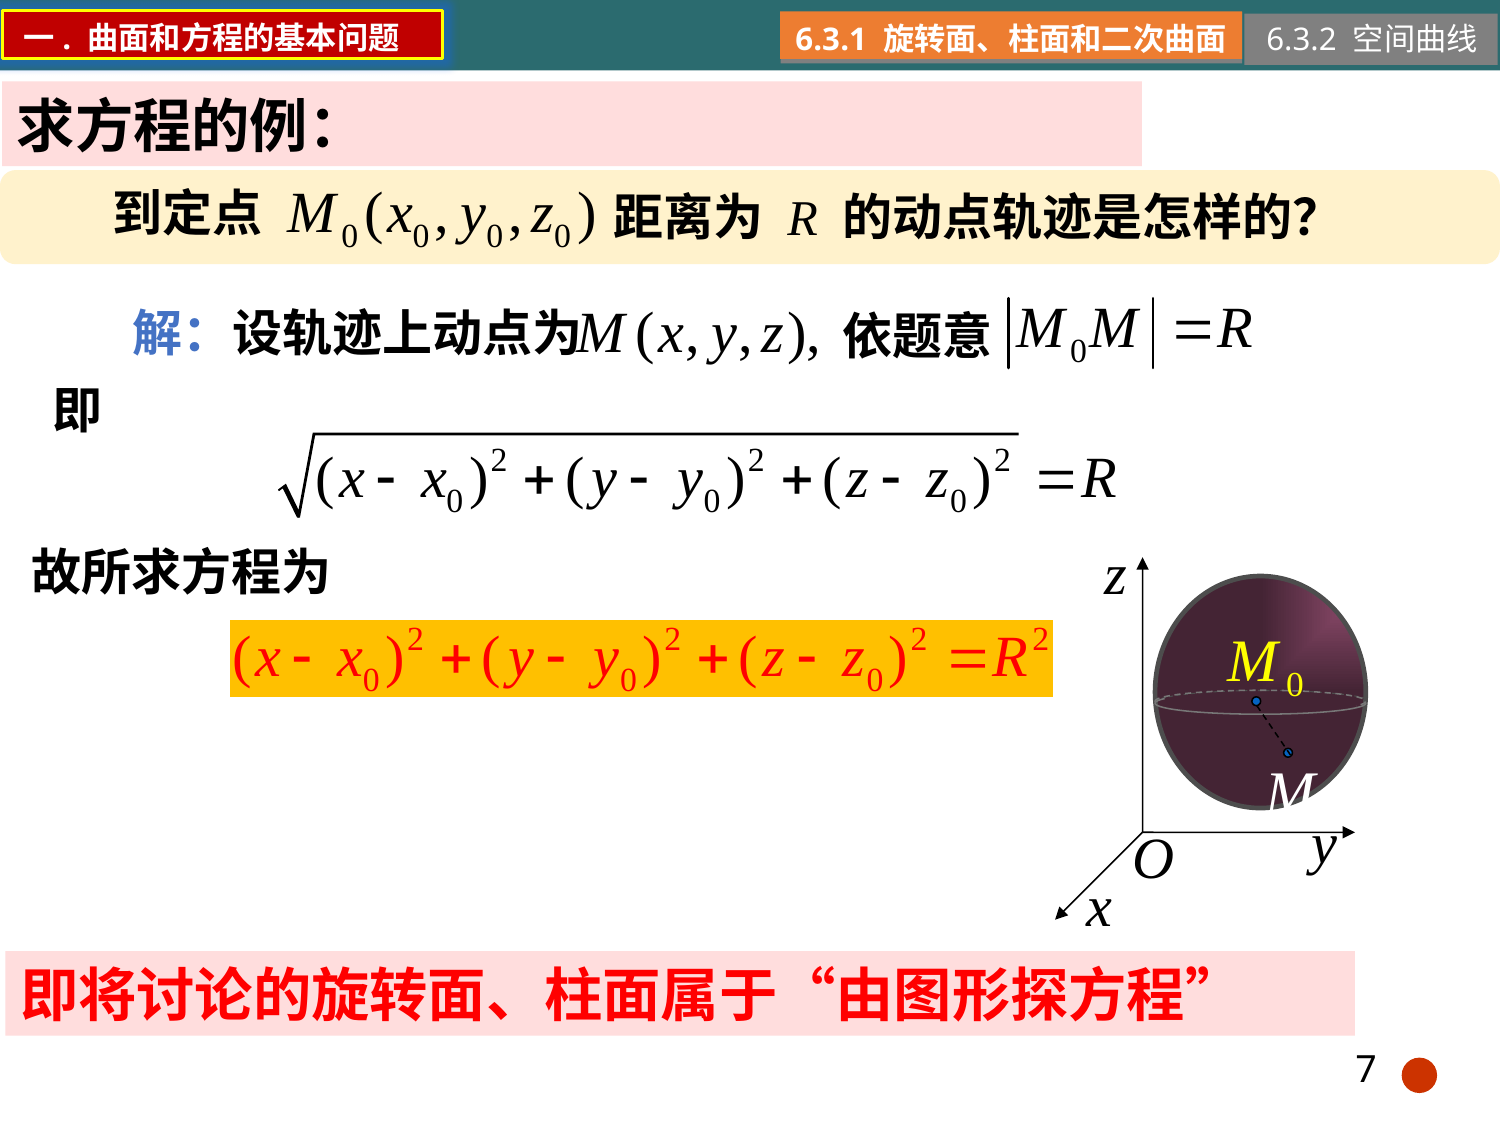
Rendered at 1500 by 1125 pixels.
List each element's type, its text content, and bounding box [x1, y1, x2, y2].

text_box 距离为 R 的动点轨迹是怎样的？ [599, 178, 1450, 253]
text_box 6.3.2 空间曲线 [1244, 12, 1500, 60]
text_box 即将讨论的旋转面、柱面属于“由图形探方程” [4, 949, 1357, 1037]
text_box 求方程的例： [1, 80, 1143, 168]
slide_number 7 [1340, 1037, 1481, 1113]
text_box [452, 0, 1500, 71]
text_box 6.3.1 旋转面、柱面和二次曲面 [780, 11, 1243, 59]
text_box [229, 619, 1053, 698]
text_box 故所求方程为 [17, 533, 443, 609]
text_box 即 [38, 371, 151, 447]
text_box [1355, 575, 1368, 809]
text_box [283, 182, 602, 254]
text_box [1002, 293, 1260, 373]
text_box [779, 11, 1243, 64]
text_box [1401, 1057, 1438, 1094]
text_box [0, 170, 1500, 265]
text_box [1243, 13, 1499, 66]
text_box 解：设轨迹上动点为 [94, 294, 684, 370]
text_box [572, 306, 825, 372]
text_box 依题意 [828, 297, 1002, 373]
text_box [273, 426, 1124, 523]
text_box 一. 曲面和方程的基本问题 [2, 10, 443, 59]
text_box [1054, 557, 1355, 945]
text_box 到定点 [97, 174, 442, 288]
